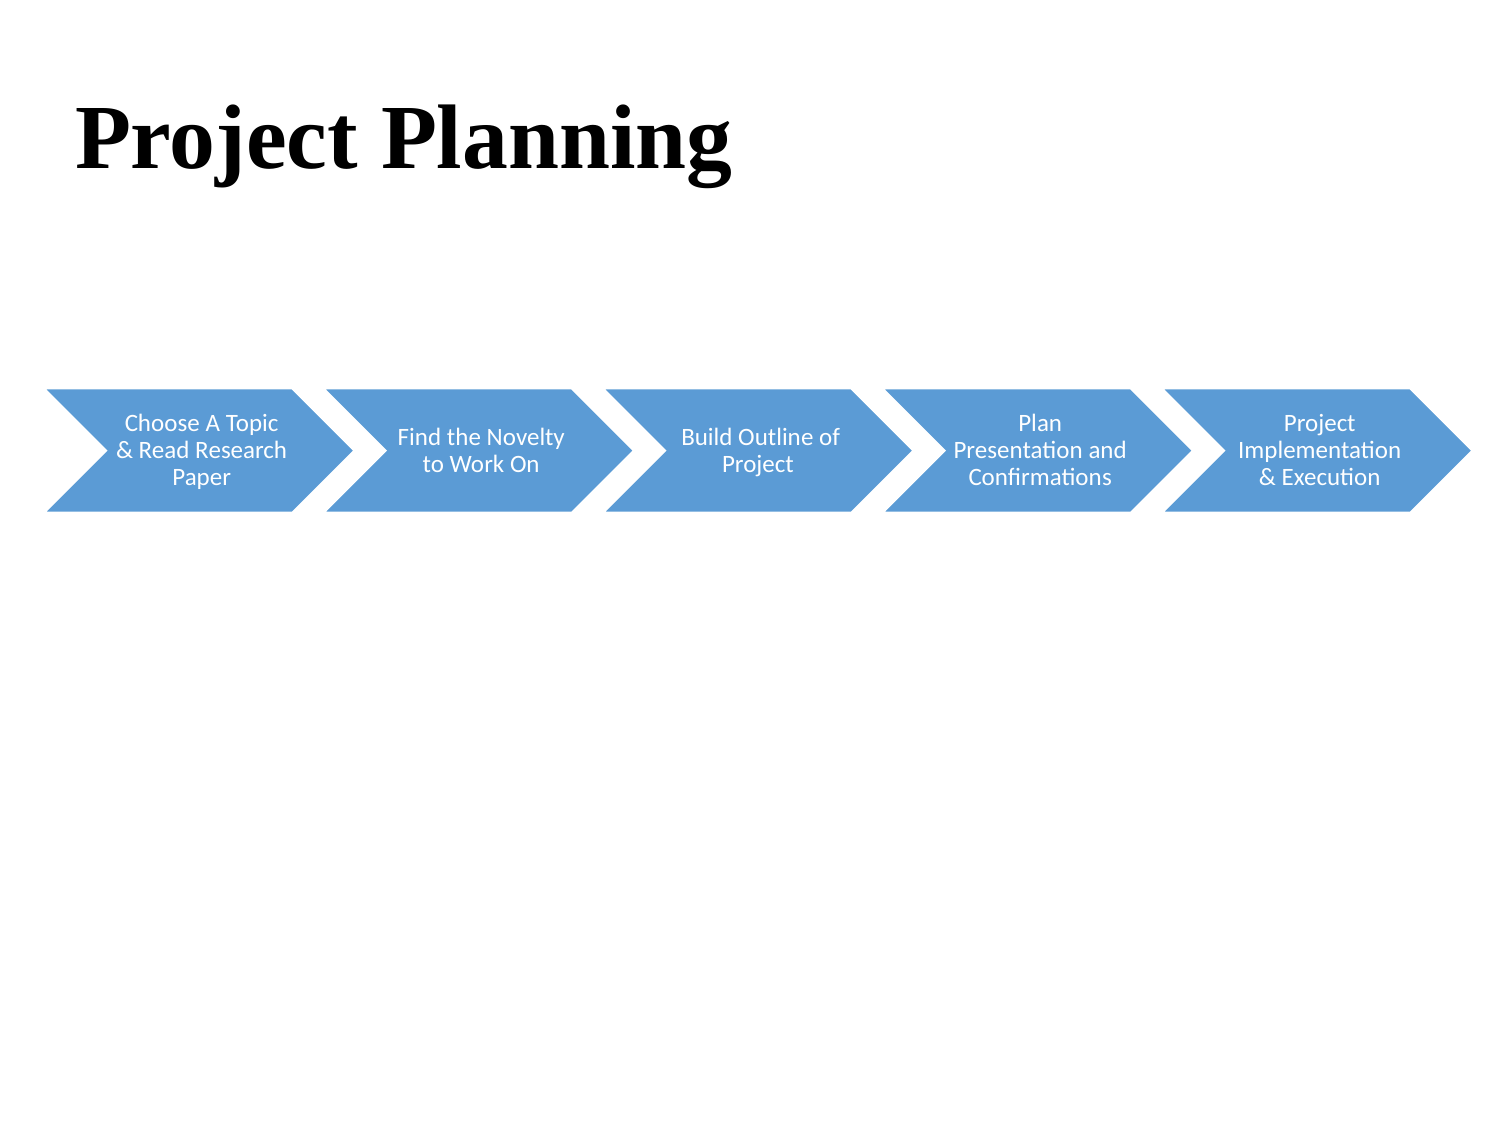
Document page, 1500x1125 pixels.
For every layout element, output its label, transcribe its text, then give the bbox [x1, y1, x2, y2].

title Project Planning [75, 45, 1425, 233]
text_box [43, 267, 1473, 634]
